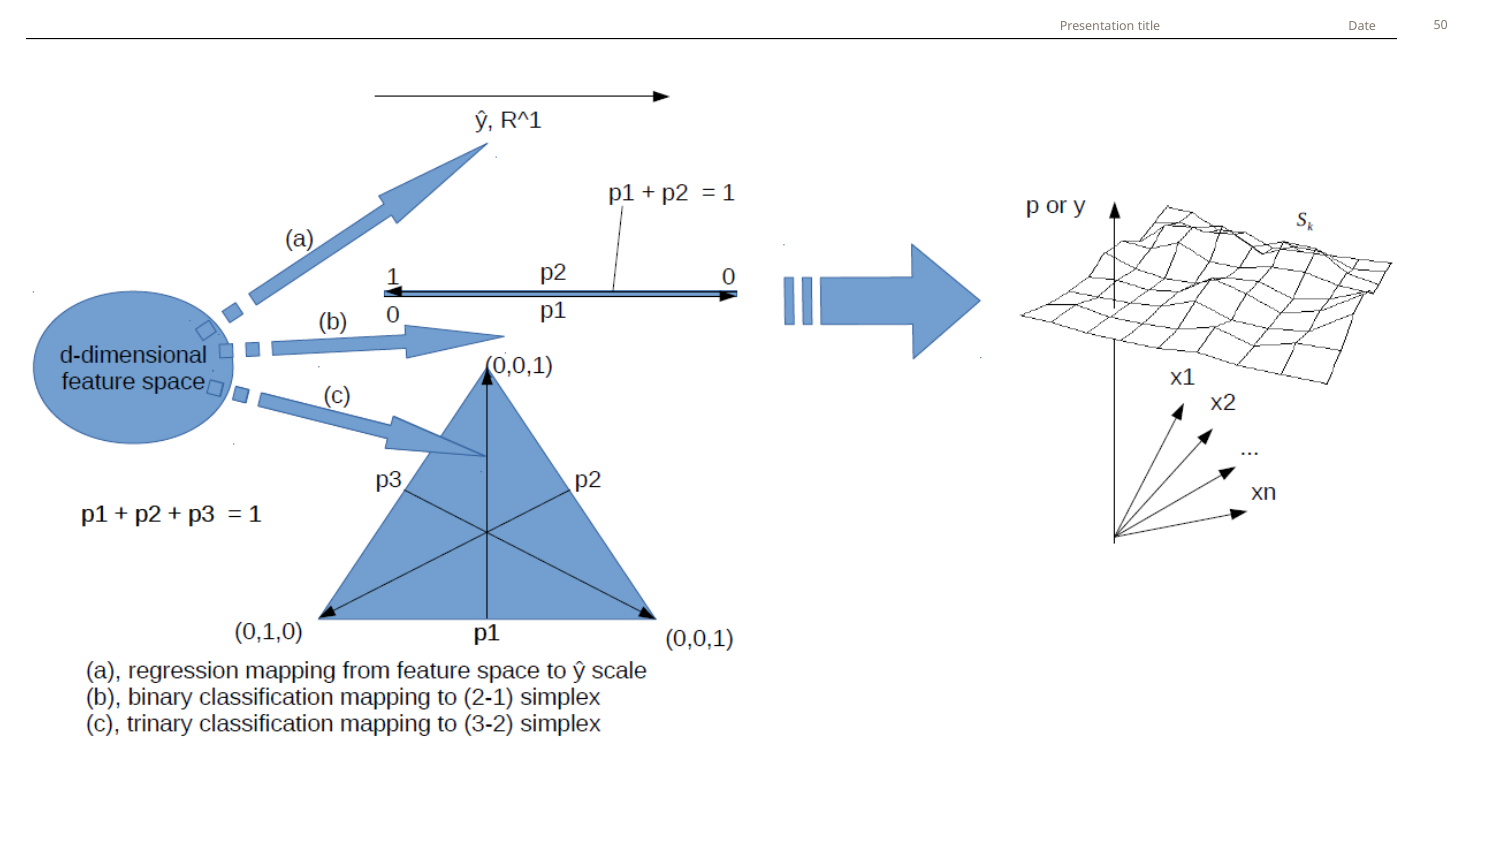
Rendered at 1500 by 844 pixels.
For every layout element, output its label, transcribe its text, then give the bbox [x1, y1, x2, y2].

slide_number Date [1178, 17, 1377, 34]
picture [26, 38, 1397, 751]
footer Presentation title [684, 17, 1161, 34]
slide_number 50 [1396, 17, 1448, 34]
